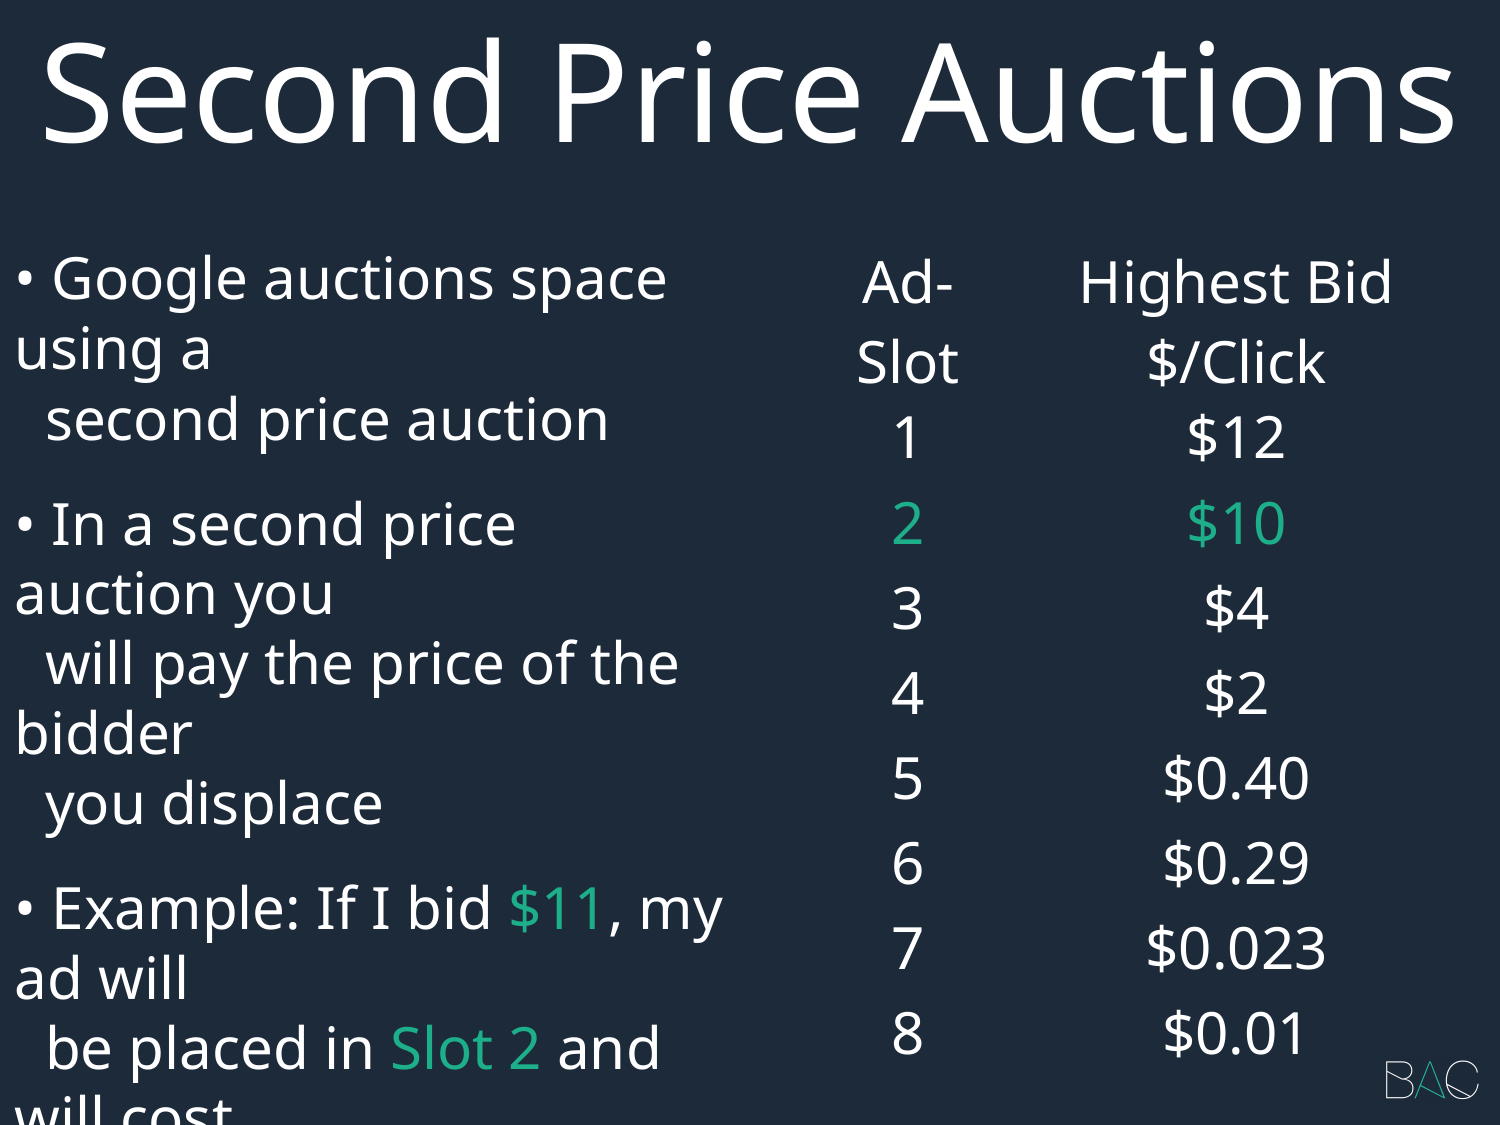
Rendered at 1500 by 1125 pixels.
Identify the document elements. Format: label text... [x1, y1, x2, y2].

table_cell 7 [796, 900, 1020, 985]
text_box • Google auctions space using a second price auction • In a second price auction you will pay the price of the bidder you displace • Example: If I bid $11, my ad will be placed in Slot 2 and will cost only $10 [0, 234, 750, 1125]
table_cell 6 [796, 814, 1020, 900]
table_cell 4 [796, 644, 1020, 729]
table_cell $0.01 [1020, 985, 1454, 1070]
table_cell 8 [796, 985, 1020, 1070]
table_cell 3 [796, 559, 1020, 644]
table_cell $4 [1020, 559, 1454, 644]
table_cell $10 [1020, 474, 1454, 559]
table_cell $0.40 [1020, 729, 1454, 814]
picture [1379, 1054, 1484, 1108]
table_cell $2 [1020, 644, 1454, 729]
table_cell 5 [796, 729, 1020, 814]
table_cell $0.023 [1020, 900, 1454, 985]
table_cell $12 [1020, 389, 1454, 474]
table_cell $0.29 [1020, 814, 1454, 900]
text_box Second Price Auctions [0, 0, 1500, 178]
table_cell 1 [796, 389, 1020, 474]
table_header Highest Bid $/Click [1020, 234, 1454, 389]
table_header Ad-Slot [796, 234, 1020, 389]
table_cell 2 [796, 474, 1020, 559]
